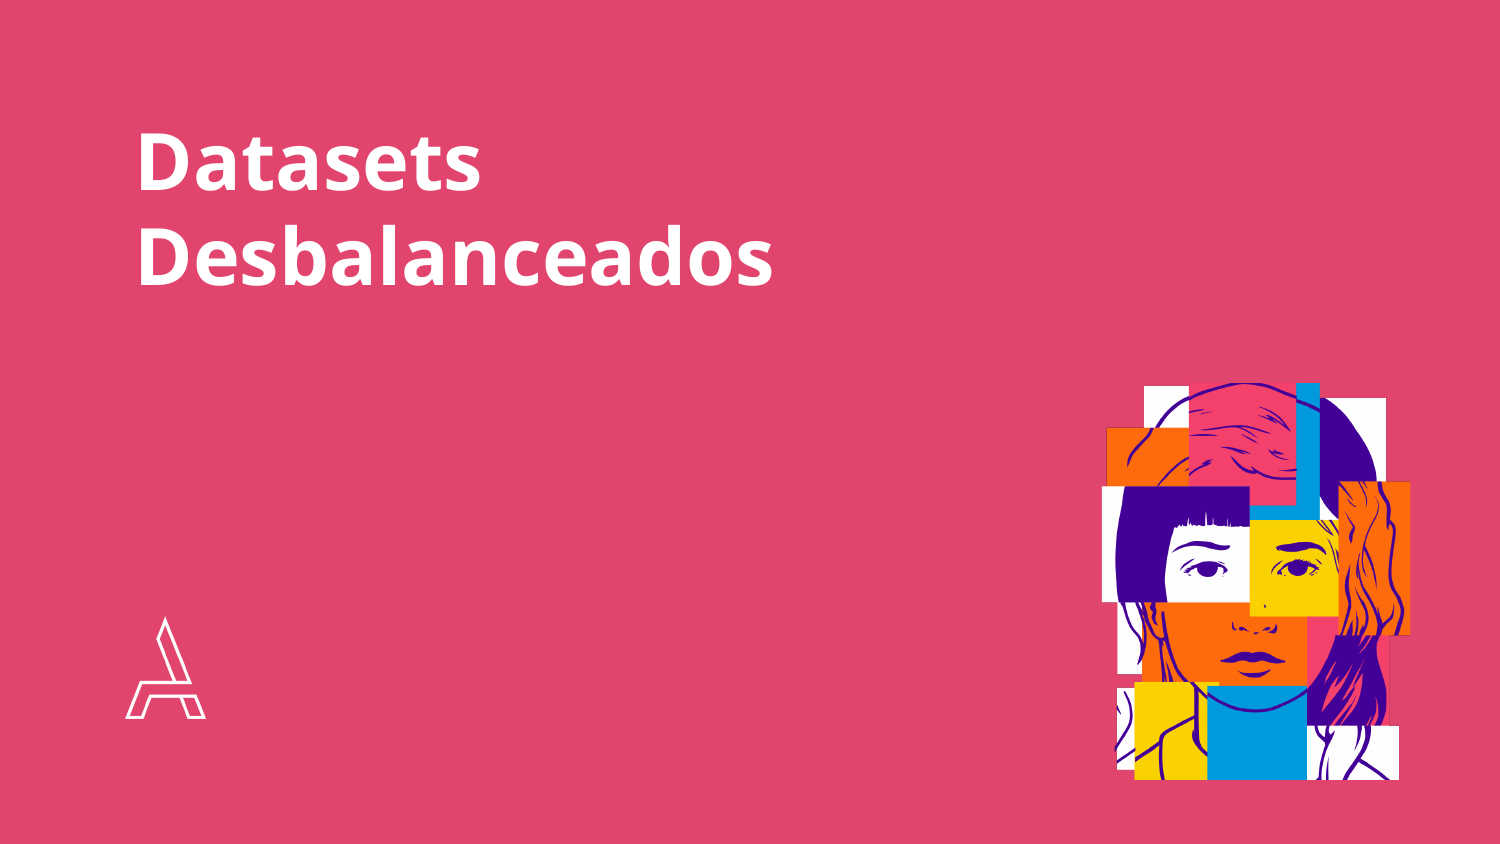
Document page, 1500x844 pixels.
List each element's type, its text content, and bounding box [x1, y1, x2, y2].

picture [125, 616, 206, 719]
title Datasets Desbalanceados [119, 96, 1024, 346]
picture [1101, 383, 1411, 780]
